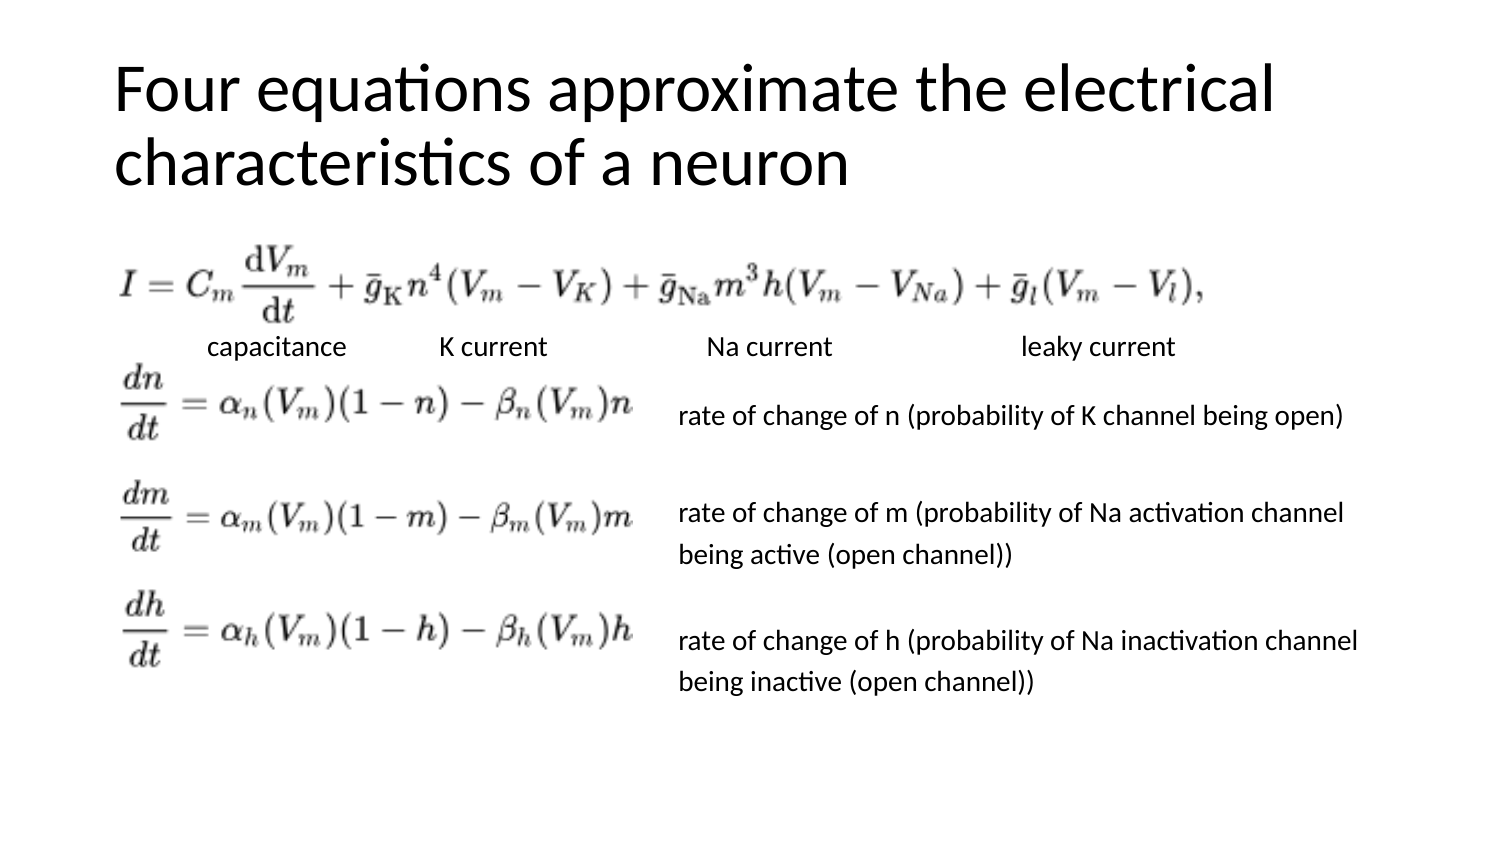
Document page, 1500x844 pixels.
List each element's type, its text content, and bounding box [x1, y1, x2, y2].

text_box leaky current [1006, 335, 1205, 373]
text_box rate of change of n (probability of K channel being open) [663, 374, 1417, 470]
picture [119, 241, 1205, 328]
text_box rate of change of h (probability of Na inactivation channel being inactive (open channel)) [663, 598, 1378, 695]
picture [116, 359, 633, 446]
text_box rate of change of m (probability of Na activation channel being active (open channel)) [663, 471, 1378, 567]
title Four equations approximate the electrical characteristics of a neuron [103, 44, 1397, 208]
text_box capacitance [191, 336, 374, 357]
text_box Na current [691, 336, 859, 373]
picture [116, 476, 633, 556]
picture [119, 586, 633, 673]
text_box K current [424, 336, 592, 357]
